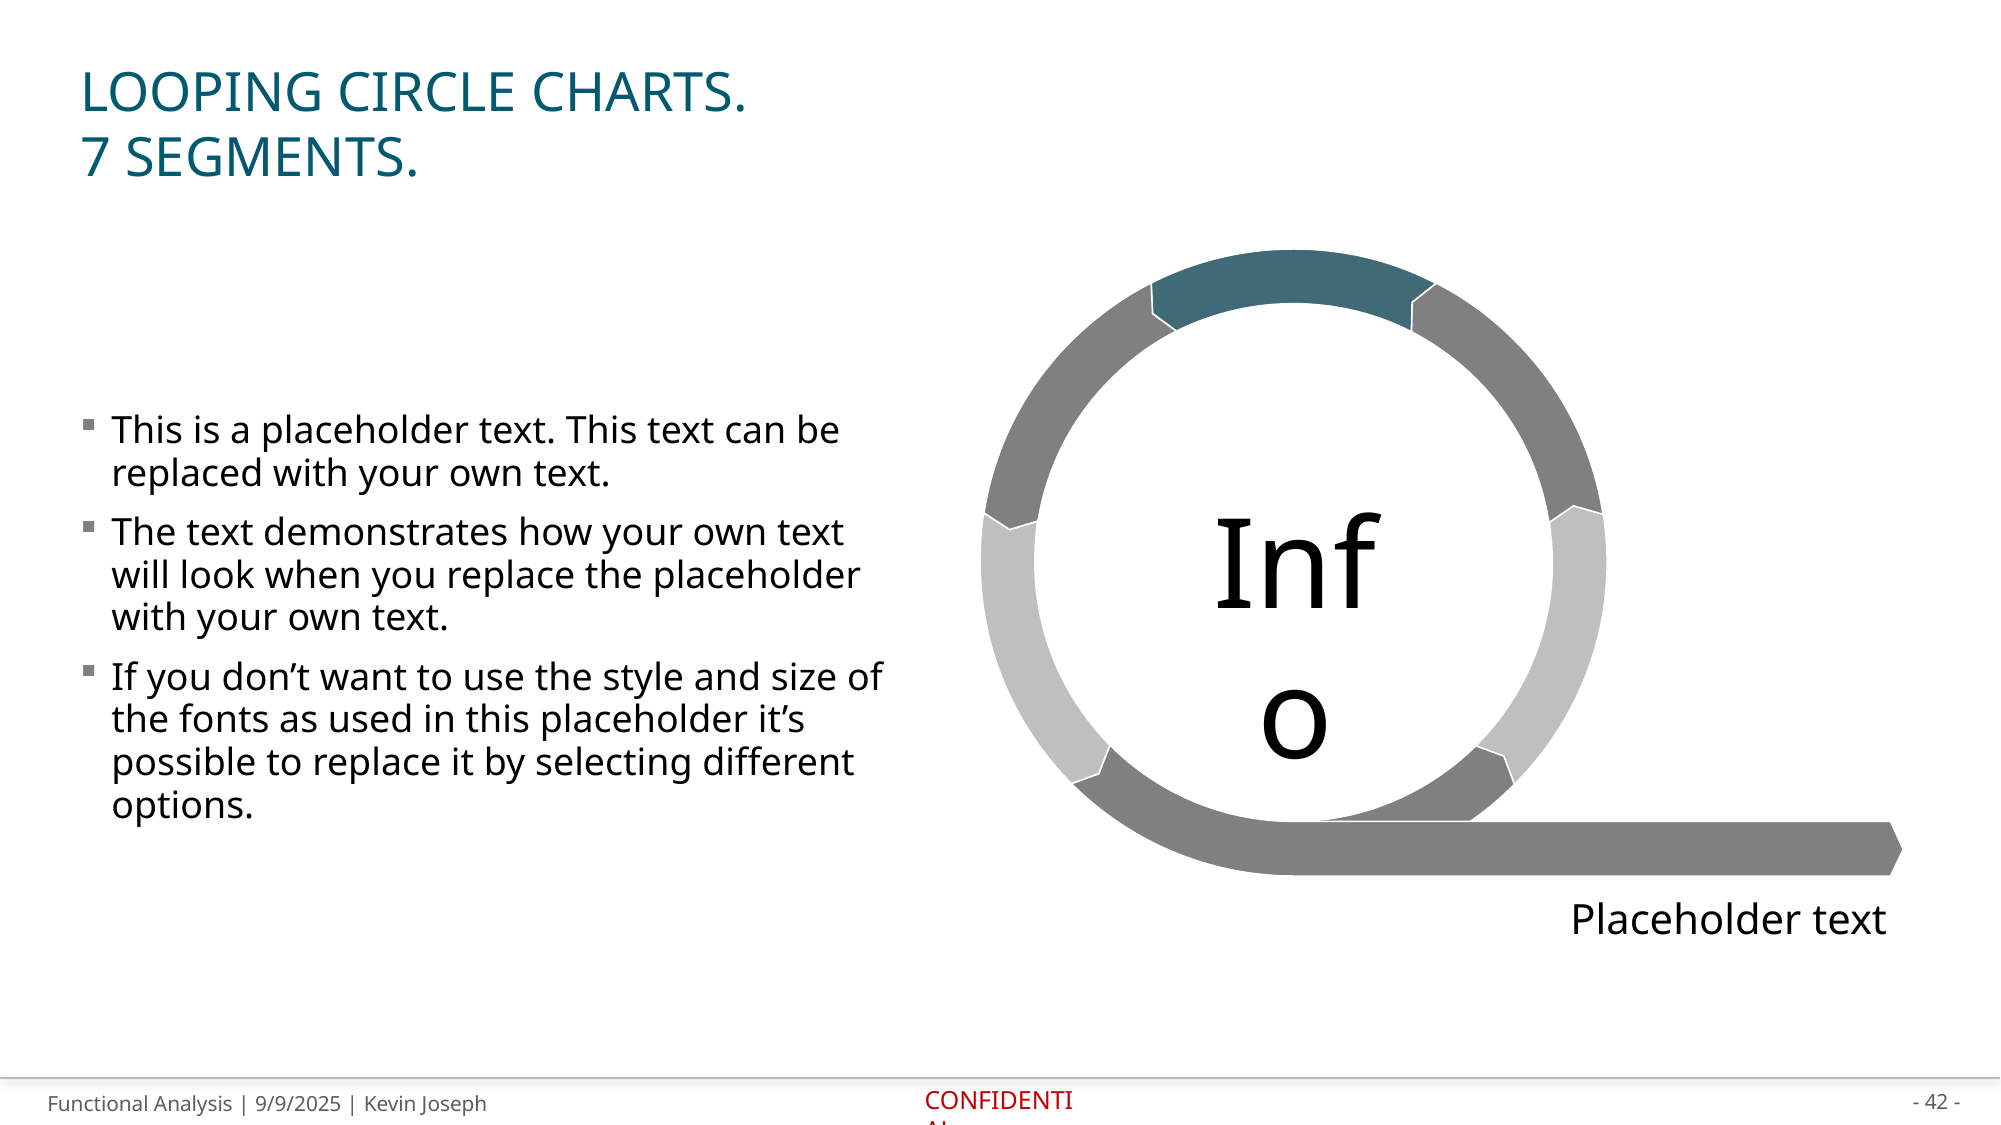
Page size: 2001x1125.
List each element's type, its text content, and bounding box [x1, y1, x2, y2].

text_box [979, 248, 1904, 877]
text_box This is a placeholder text. This text can be replaced with your own text. The text demonstrates how your own text will look when you replace the placeholder with your own text. If you don’t want to use the style and size of the fonts as used in this placeholder it’s possible to replace it by selecting different options. [80, 231, 892, 1005]
title Looping Circle Charts. 7 Segments. [80, 56, 1922, 118]
text_box Placeholder text [1570, 893, 1888, 944]
